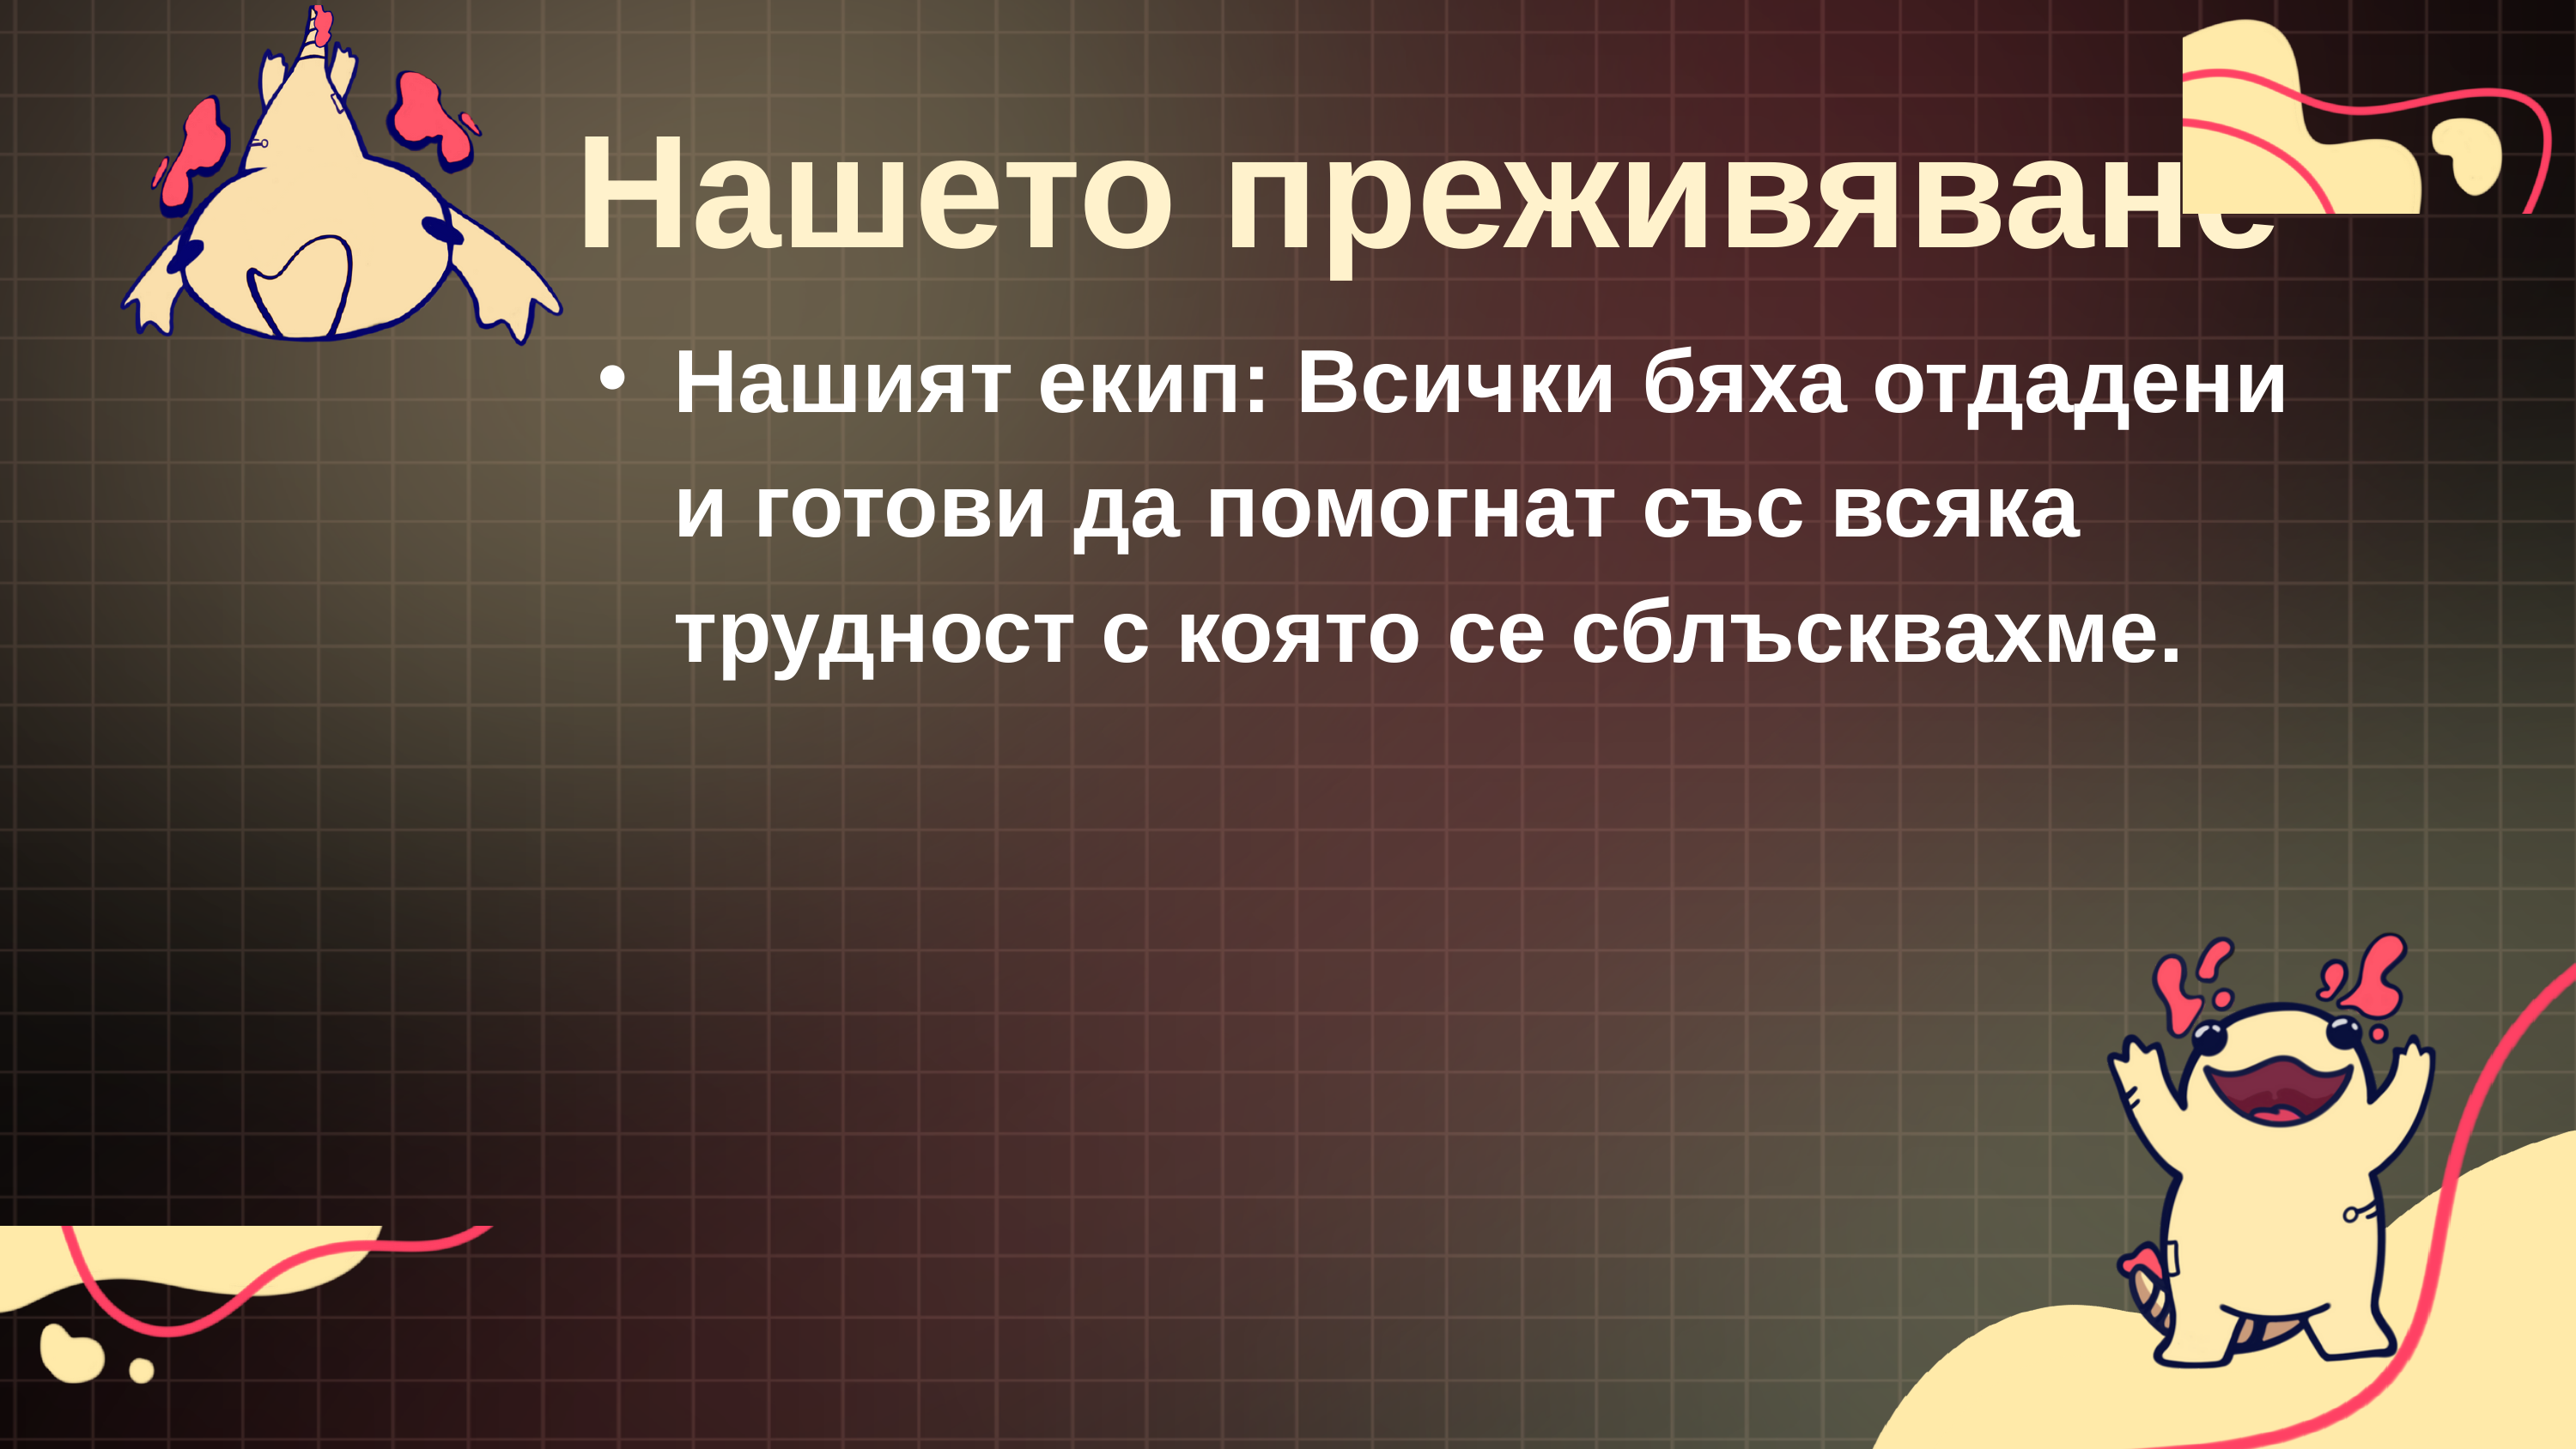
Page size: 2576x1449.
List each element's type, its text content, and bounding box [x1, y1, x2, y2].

text_box Нашето преживяване [568, 109, 2517, 281]
text_box [0, 0, 2576, 1449]
text_box [1740, 854, 2576, 1449]
text_box [114, 5, 568, 349]
text_box [2055, 878, 2524, 1449]
text_box [0, 1226, 748, 1449]
text_box Нашият екип: Всички бяха отдадени и готови да помогнат със всяка трудност с която се сблъсквахме. [521, 304, 2432, 806]
text_box [2182, 0, 2576, 214]
